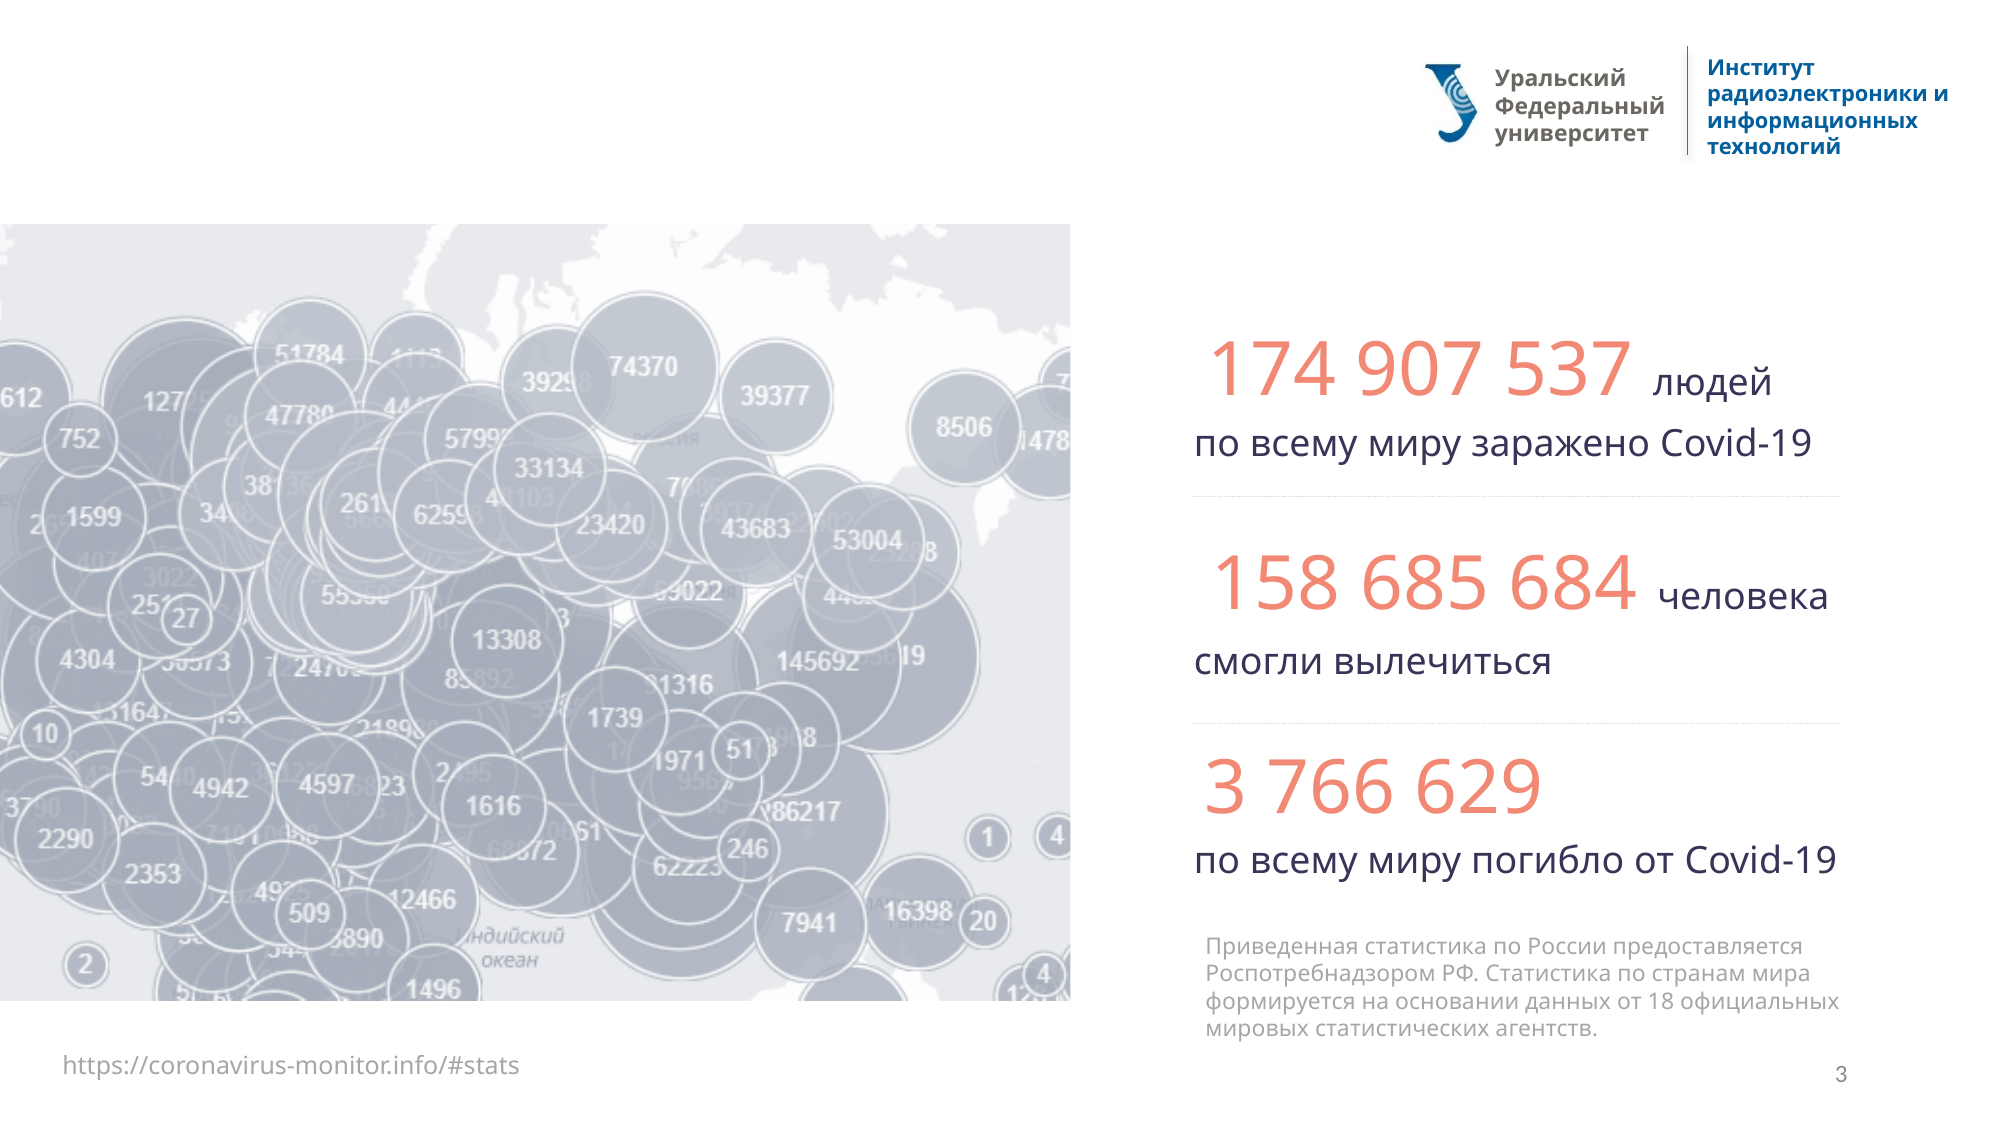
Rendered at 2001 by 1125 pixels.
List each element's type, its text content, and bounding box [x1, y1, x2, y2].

slide_number 3 [1412, 1076, 1863, 1103]
text_box по всему миру погибло от Covid-19 [1179, 828, 1913, 889]
text_box Приведенная статистика по России предоставляется Роспотребнадзором РФ. Статистика по странам мира формируется на основании данных от 18 официальных мировых статистических агентств. [1190, 923, 1874, 1076]
text_box 174 907 537 людей [1192, 313, 1788, 411]
picture [0, 224, 1071, 1001]
text_box смогли вылечиться [1179, 629, 1889, 690]
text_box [1419, 46, 2000, 168]
text_box 158 685 684 человека [1197, 527, 1845, 629]
text_box https://coronavirus-monitor.info/#stats [47, 1042, 588, 1088]
text_box 3 766 629 [1189, 731, 1560, 828]
text_box по всему миру заражено Covid-19 [1179, 411, 1889, 517]
